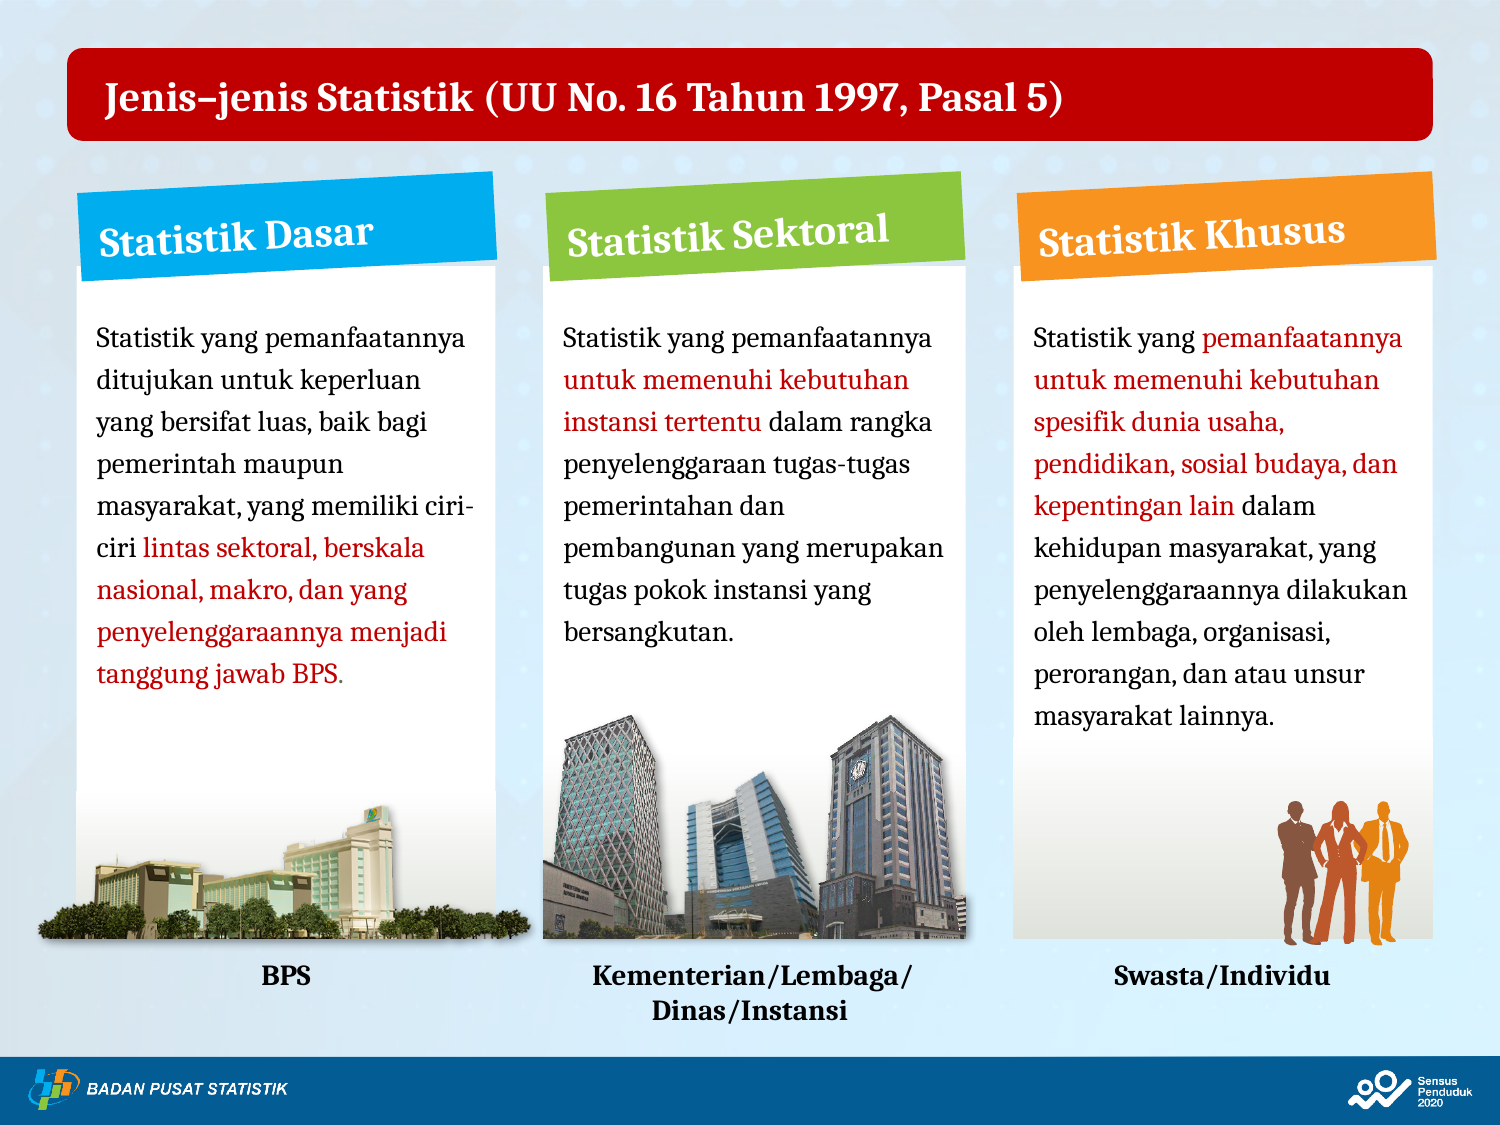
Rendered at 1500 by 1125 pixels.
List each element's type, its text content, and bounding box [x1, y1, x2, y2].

text_box [1276, 799, 1323, 947]
text_box Statistik Khusus [1016, 171, 1437, 282]
text_box Statistik yang pemanfaatannya ditujukan untuk keperluan yang bersifat luas, baik bagi pemerintah maupun masyarakat, yang memiliki ciri-ciri lintas sektoral, berskala nasional, makro, dan yang penyelenggaraannya menjadi tanggung jawab BPS. [76, 266, 496, 790]
picture [26, 1069, 294, 1110]
text_box Jenis–jenis Statistik (UU No. 16 Tahun 1997, Pasal 5) [67, 48, 1433, 141]
text_box BPS [76, 949, 496, 999]
text_box [1359, 801, 1409, 946]
text_box Statistik Sektoral [545, 171, 966, 282]
text_box Kementerian/Lembaga/ Dinas/Instansi [543, 949, 964, 1033]
text_box Statistik yang pemanfaatannya untuk memenuhi kebutuhan instansi tertentu dalam rangka penyelenggaraan tugas-tugas pemerintahan dan pembangunan yang merupakan tugas pokok instansi yang bersangkutan. [543, 266, 966, 710]
text_box [1309, 800, 1368, 944]
text_box Statistik Dasar [77, 171, 498, 282]
picture [31, 793, 541, 939]
text_box Swasta/Individu [1012, 949, 1433, 999]
text_box [1353, 840, 1360, 853]
picture [542, 712, 967, 939]
text_box Statistik yang pemanfaatannya untuk memenuhi kebutuhan spesifik dunia usaha, pendidikan, sosial budaya, dan kepentingan lain dalam kehidupan masyarakat, yang penyelenggaraannya dilakukan oleh lembaga, organisasi, perorangan, dan atau unsur masyarakat lainnya. [1013, 266, 1433, 939]
